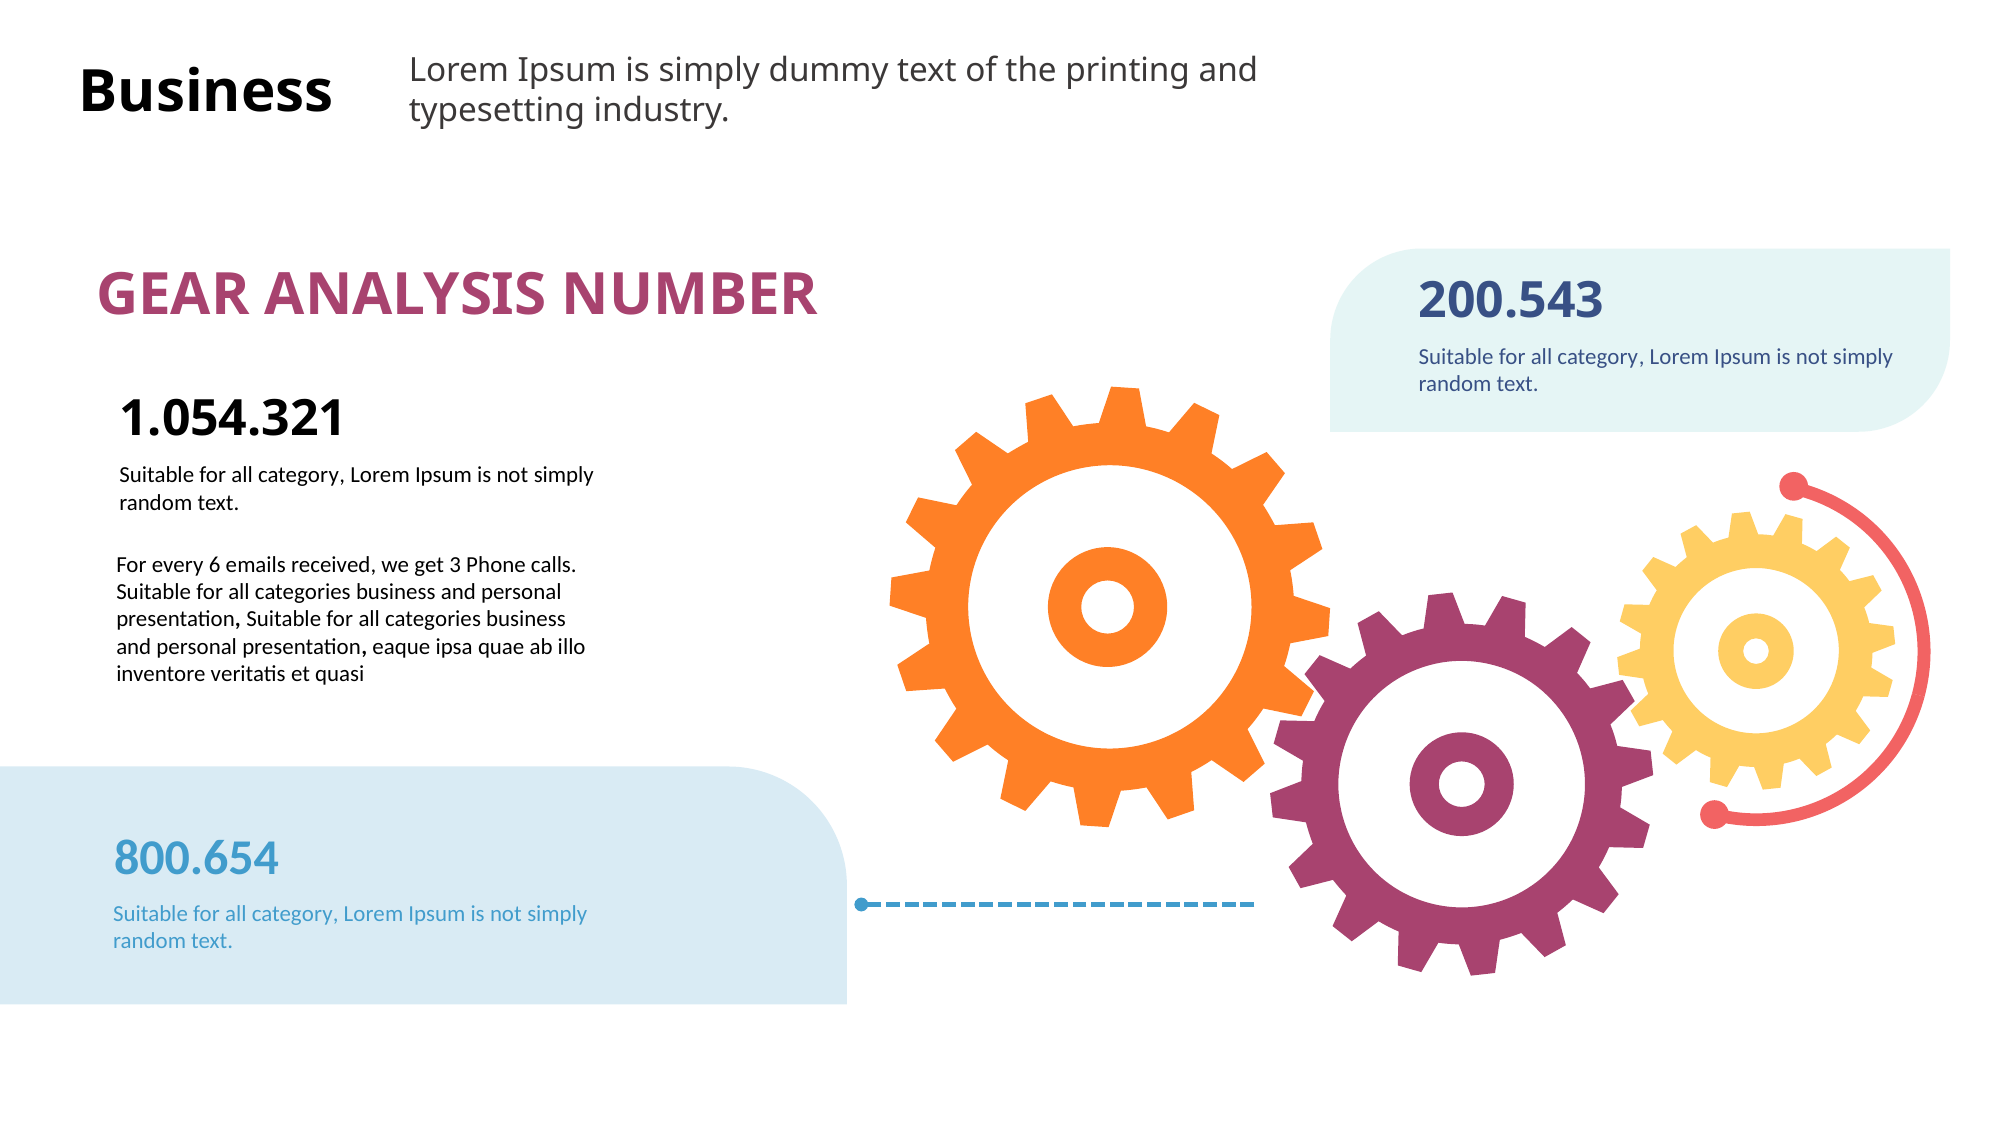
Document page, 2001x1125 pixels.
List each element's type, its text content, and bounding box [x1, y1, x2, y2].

text_box Business [63, 46, 349, 131]
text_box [1700, 471, 1928, 849]
text_box [1617, 525, 1700, 765]
text_box 1.054.321 [104, 378, 363, 452]
text_box [0, 765, 848, 1006]
text_box [1409, 732, 1514, 837]
text_box [889, 386, 1331, 828]
text_box Lorem Ipsum is simply dummy text of the printing and typesetting industry. [394, 41, 1395, 136]
text_box For every 6 emails received, we get 3 Phone calls. Suitable for all categories business and personal presentation, Suitable for all categories business and personal presentation, eaque ipsa quae ab illo inventore veritatis et quasi [101, 541, 619, 722]
text_box 800.654 [99, 817, 294, 891]
text_box Suitable for all category, Lorem Ipsum is not simply random text. [104, 452, 622, 522]
text_box 200.543 [1404, 260, 1619, 334]
text_box [1047, 547, 1168, 667]
text_box Suitable for all category, Lorem Ipsum is not simply random text. [1403, 334, 1921, 404]
text_box Suitable for all category, Lorem Ipsum is not simply random text. [98, 891, 615, 961]
text_box GEAR ANALYSIS NUMBER [81, 248, 834, 334]
text_box [1329, 247, 1952, 433]
text_box [1270, 592, 1654, 976]
